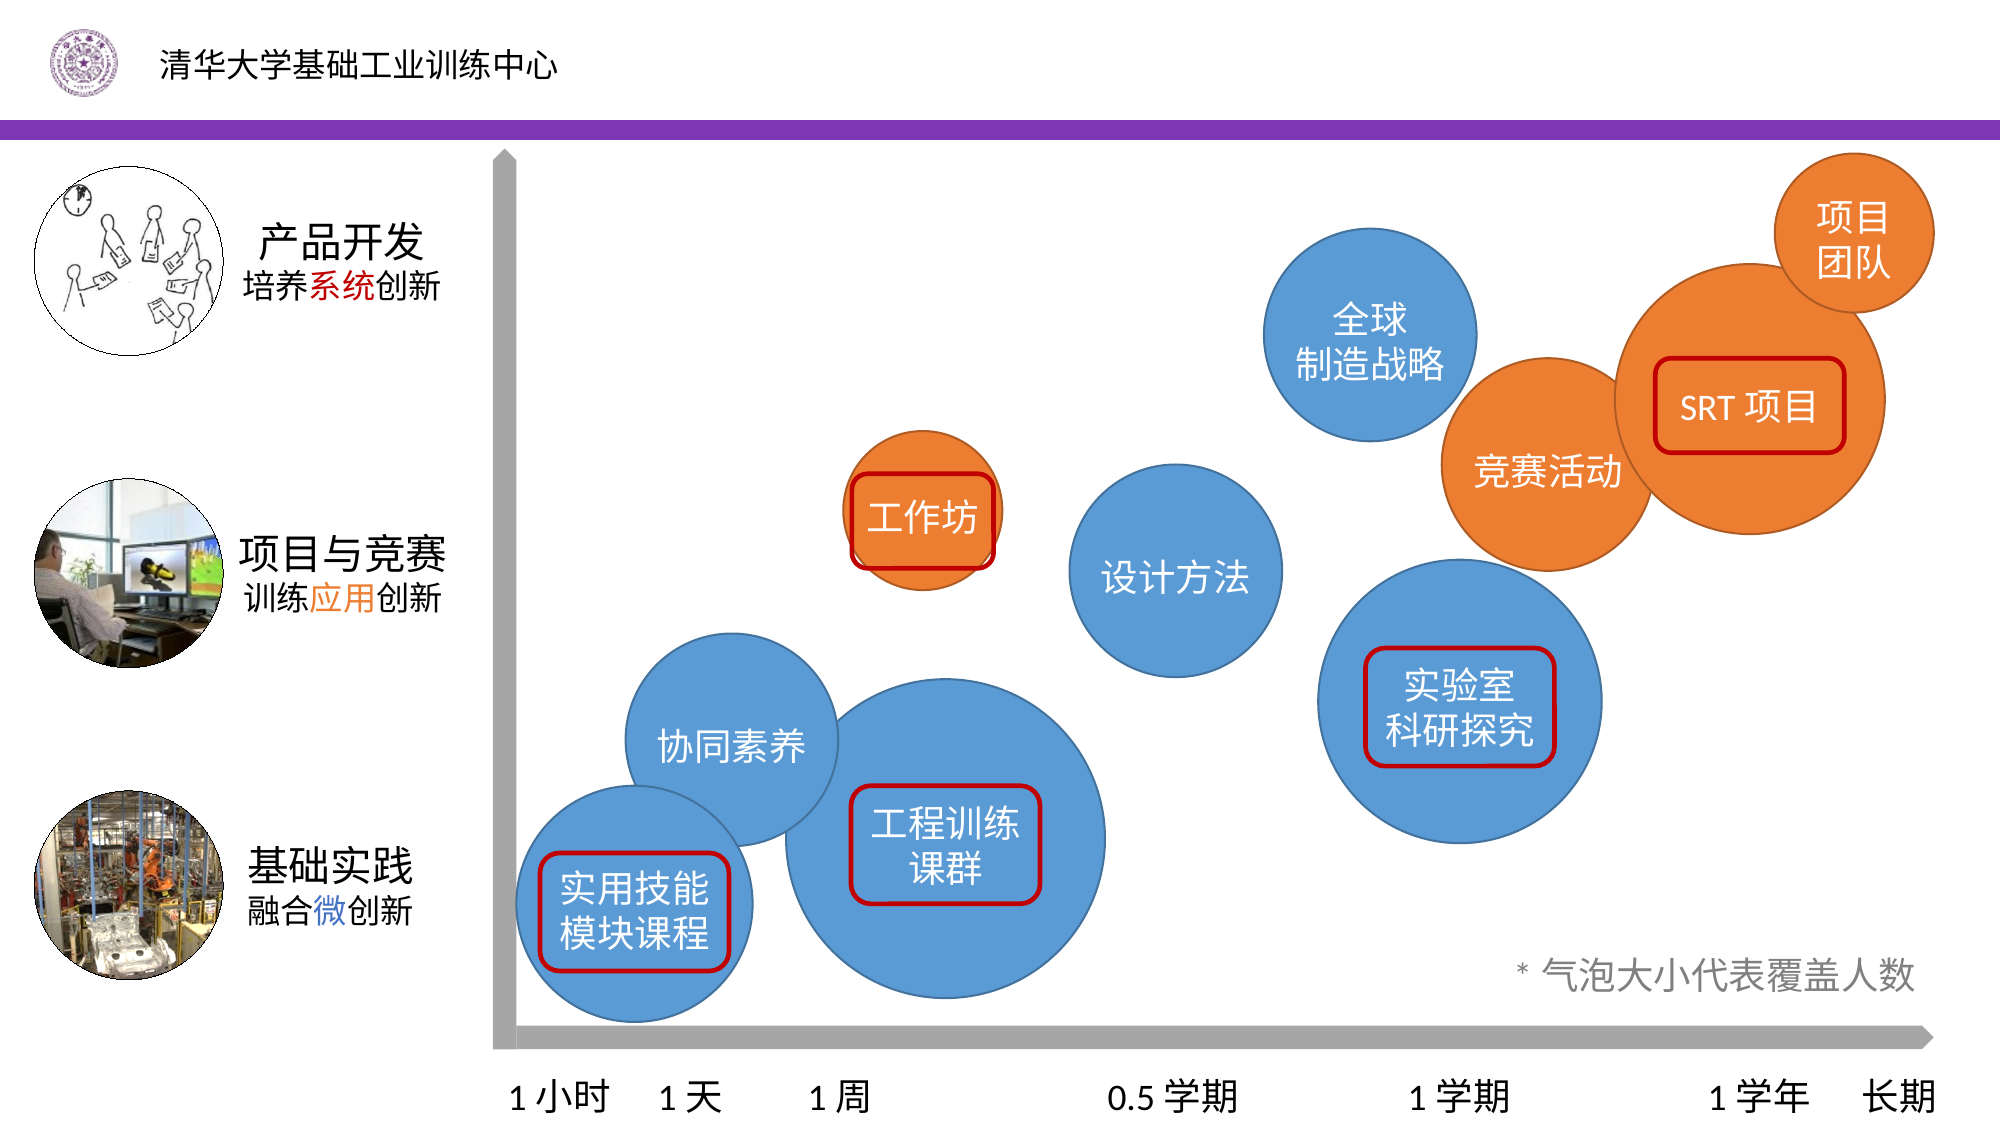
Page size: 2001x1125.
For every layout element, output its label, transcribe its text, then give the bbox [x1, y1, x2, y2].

text_box 实用技能 模块课程 [515, 784, 754, 1023]
text_box 工程训练 课群 [785, 678, 1107, 1000]
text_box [34, 790, 439, 980]
text_box [850, 784, 1042, 905]
text_box [515, 1024, 1936, 1051]
text_box 1小时 1天 1周 0.5学期 1学期 1学年 长期 [492, 1065, 2000, 1125]
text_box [34, 166, 461, 356]
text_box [34, 478, 464, 668]
text_box 设计方法 [1068, 463, 1284, 679]
text_box 工作坊 [842, 430, 1004, 547]
text_box 协同素养 [624, 632, 840, 847]
picture [50, 29, 118, 97]
text_box [1364, 646, 1556, 768]
text_box 实验室 科研探究 [1317, 558, 1603, 845]
text_box [491, 147, 518, 1051]
text_box 全球 制造战略 [1262, 227, 1478, 443]
text_box 项目 团队 [1773, 152, 1935, 314]
text_box 竞赛活动 [1440, 357, 1652, 572]
text_box [538, 851, 731, 973]
text_box [850, 472, 995, 570]
text_box *气泡大小代表覆盖人数 [1498, 944, 1934, 1004]
text_box [1654, 357, 1846, 454]
text_box SRT项目 [1613, 263, 1886, 536]
text_box 工作坊 [868, 570, 978, 592]
